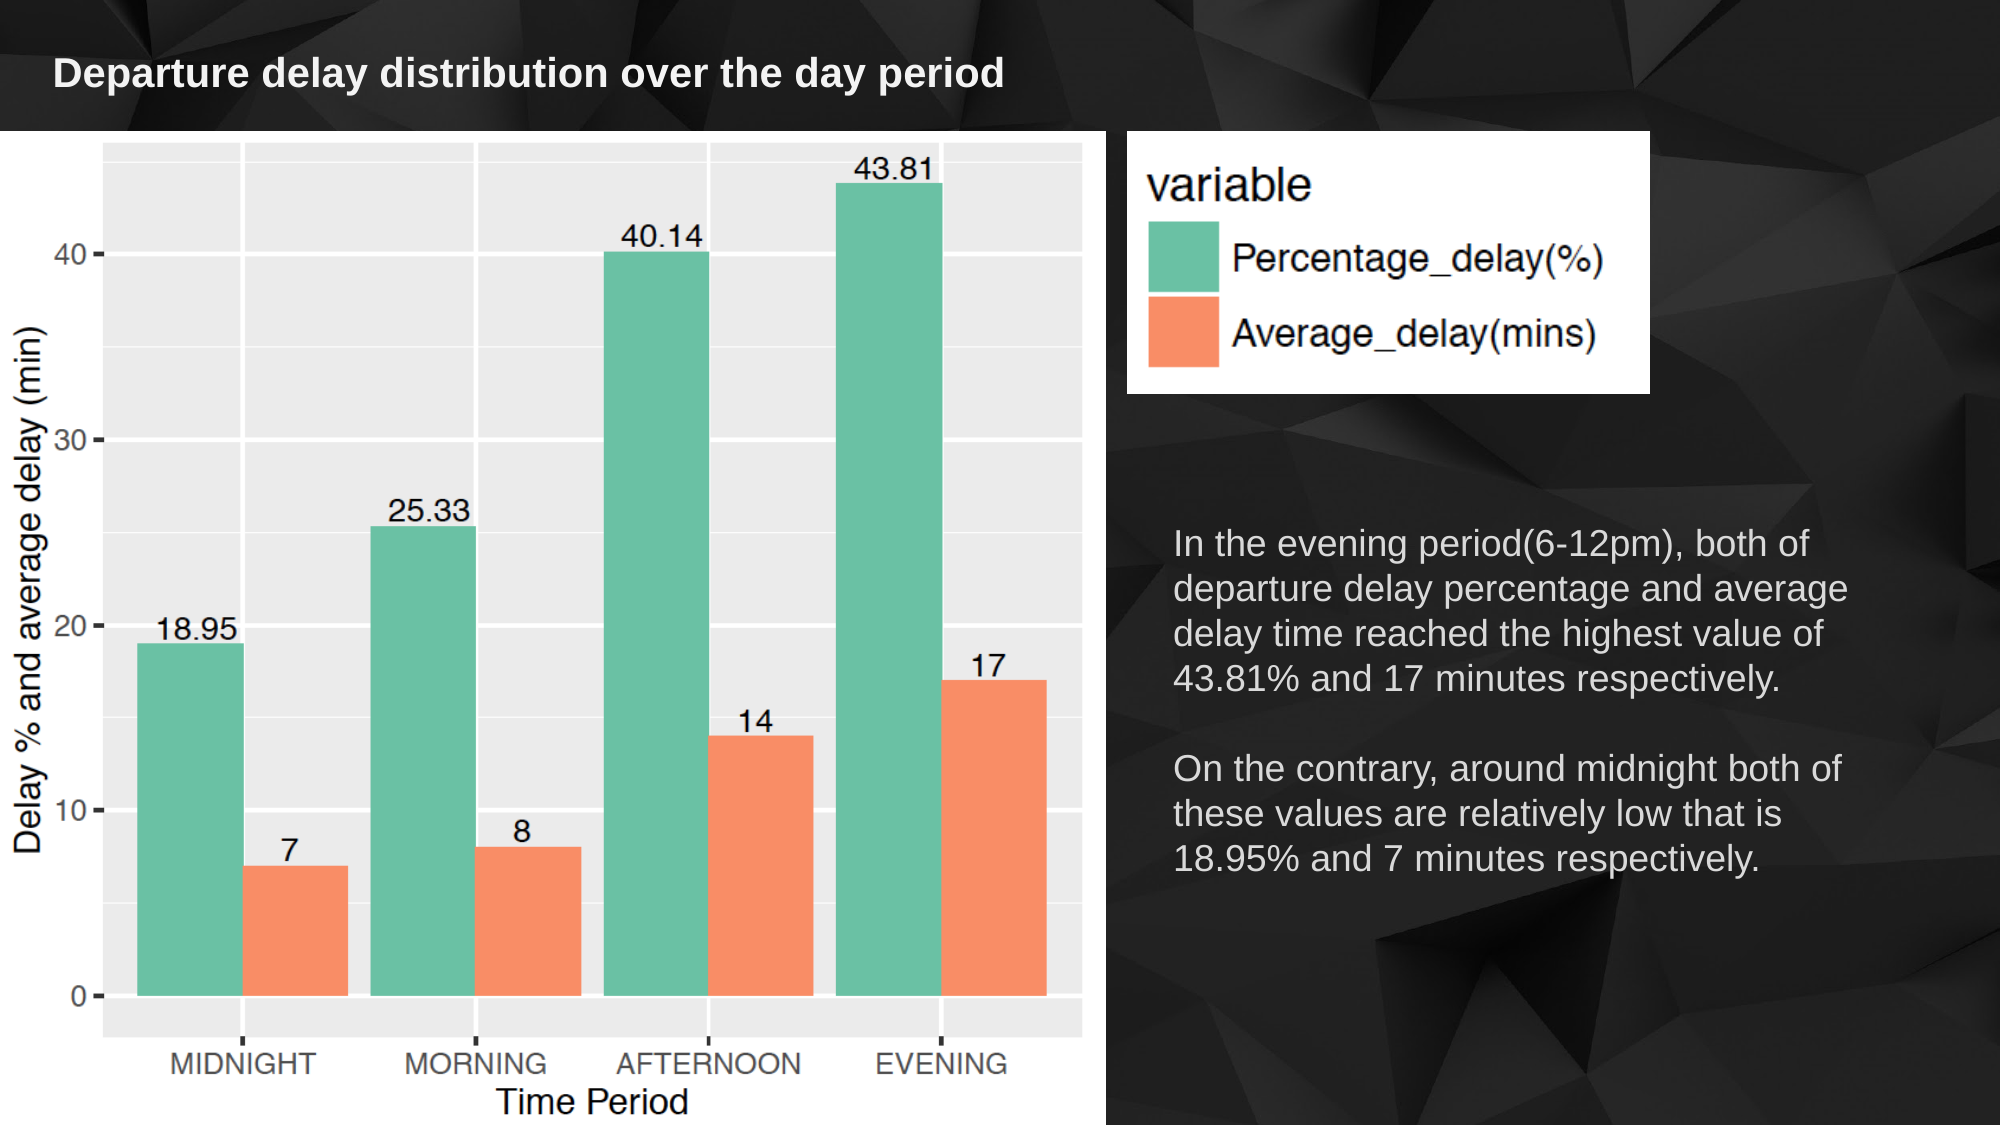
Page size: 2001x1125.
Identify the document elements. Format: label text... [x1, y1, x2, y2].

text_box Departure delay distribution over the day period [37, 30, 1041, 104]
picture [0, 0, 2000, 1125]
text_box In the evening period(6-12pm), both of departure delay percentage and average delay time reached the highest value of 43.81% and 17 minutes respectively. On the contrary, around midnight both of these values are relatively low that is 18.95% and 7 minutes respectively. [1158, 503, 1892, 953]
